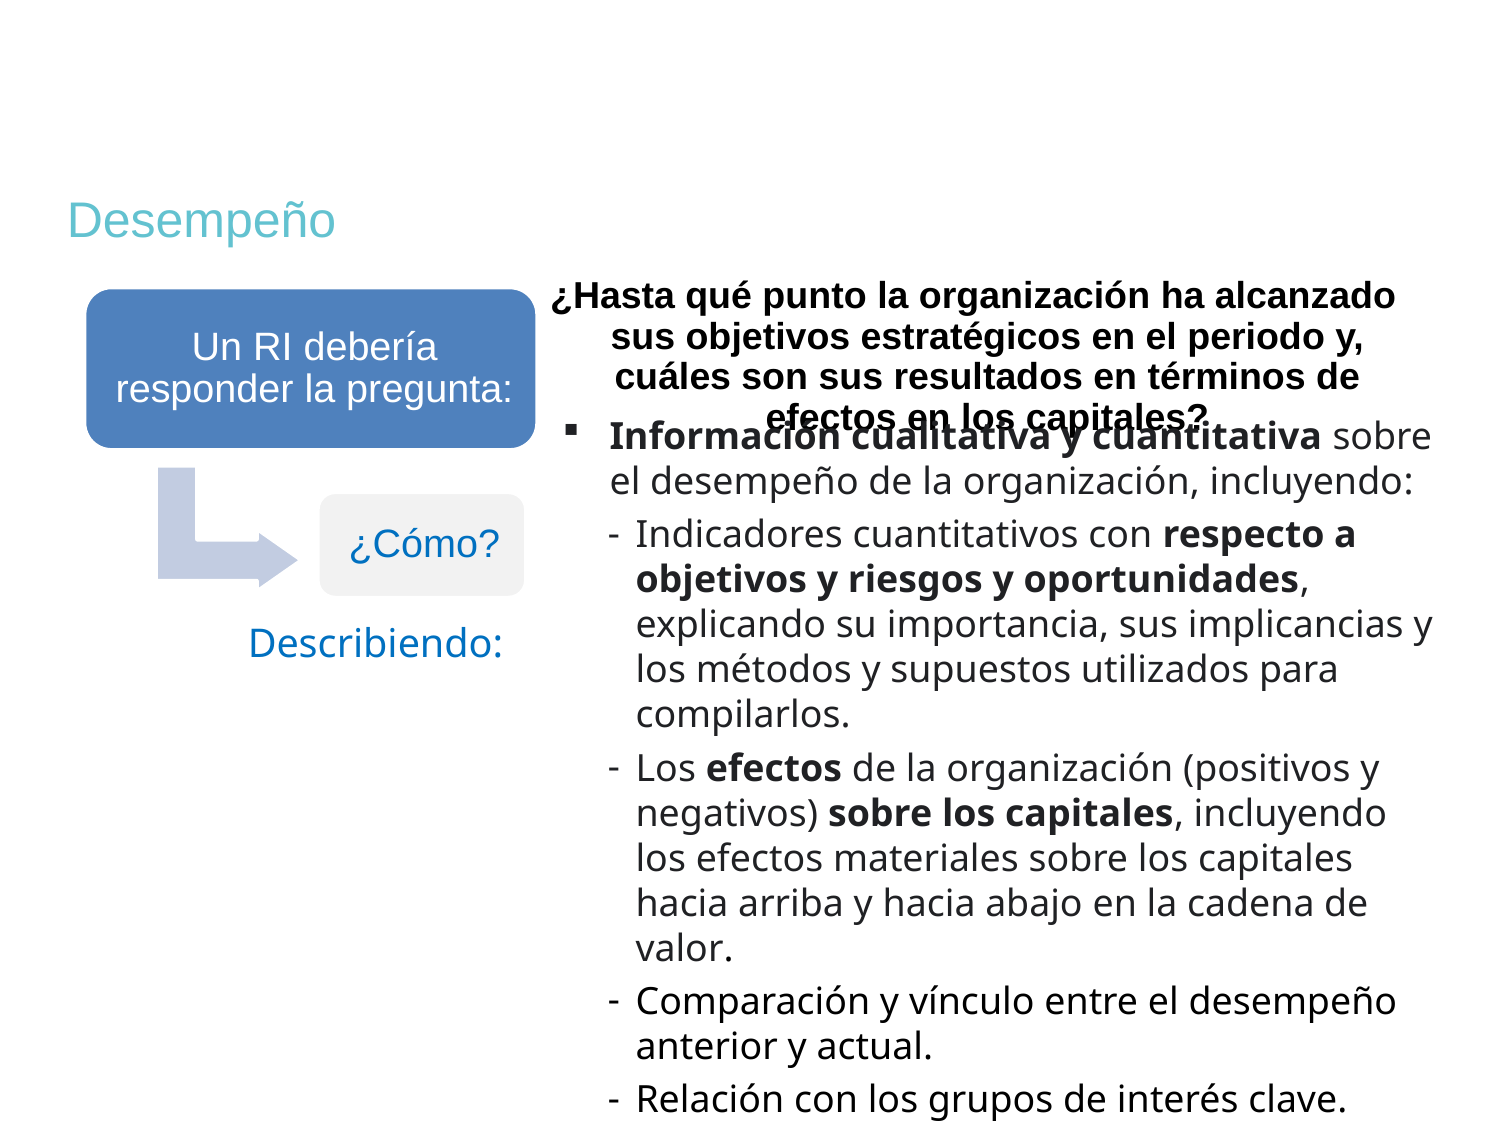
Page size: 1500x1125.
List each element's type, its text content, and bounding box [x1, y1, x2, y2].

text_box Información cualitativa y cuantitativa sobre el desempeño de la organización, incluyendo: Indicadores cuantitativos con respecto a objetivos y riesgos y oportunidades, explicando su importancia, sus implicancias y los métodos y supuestos utilizados para compilarlos. Los efectos de la organización (positivos y negativos) sobre los capitales, incluyendo los efectos materiales sobre los capitales hacia arriba y hacia abajo en la cadena de valor. Comparación y vínculo entre el desempeño anterior y actual. Relación con los grupos de interés clave. [562, 414, 1448, 1119]
title Desempeño [51, 180, 1422, 309]
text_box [83, 275, 1419, 822]
